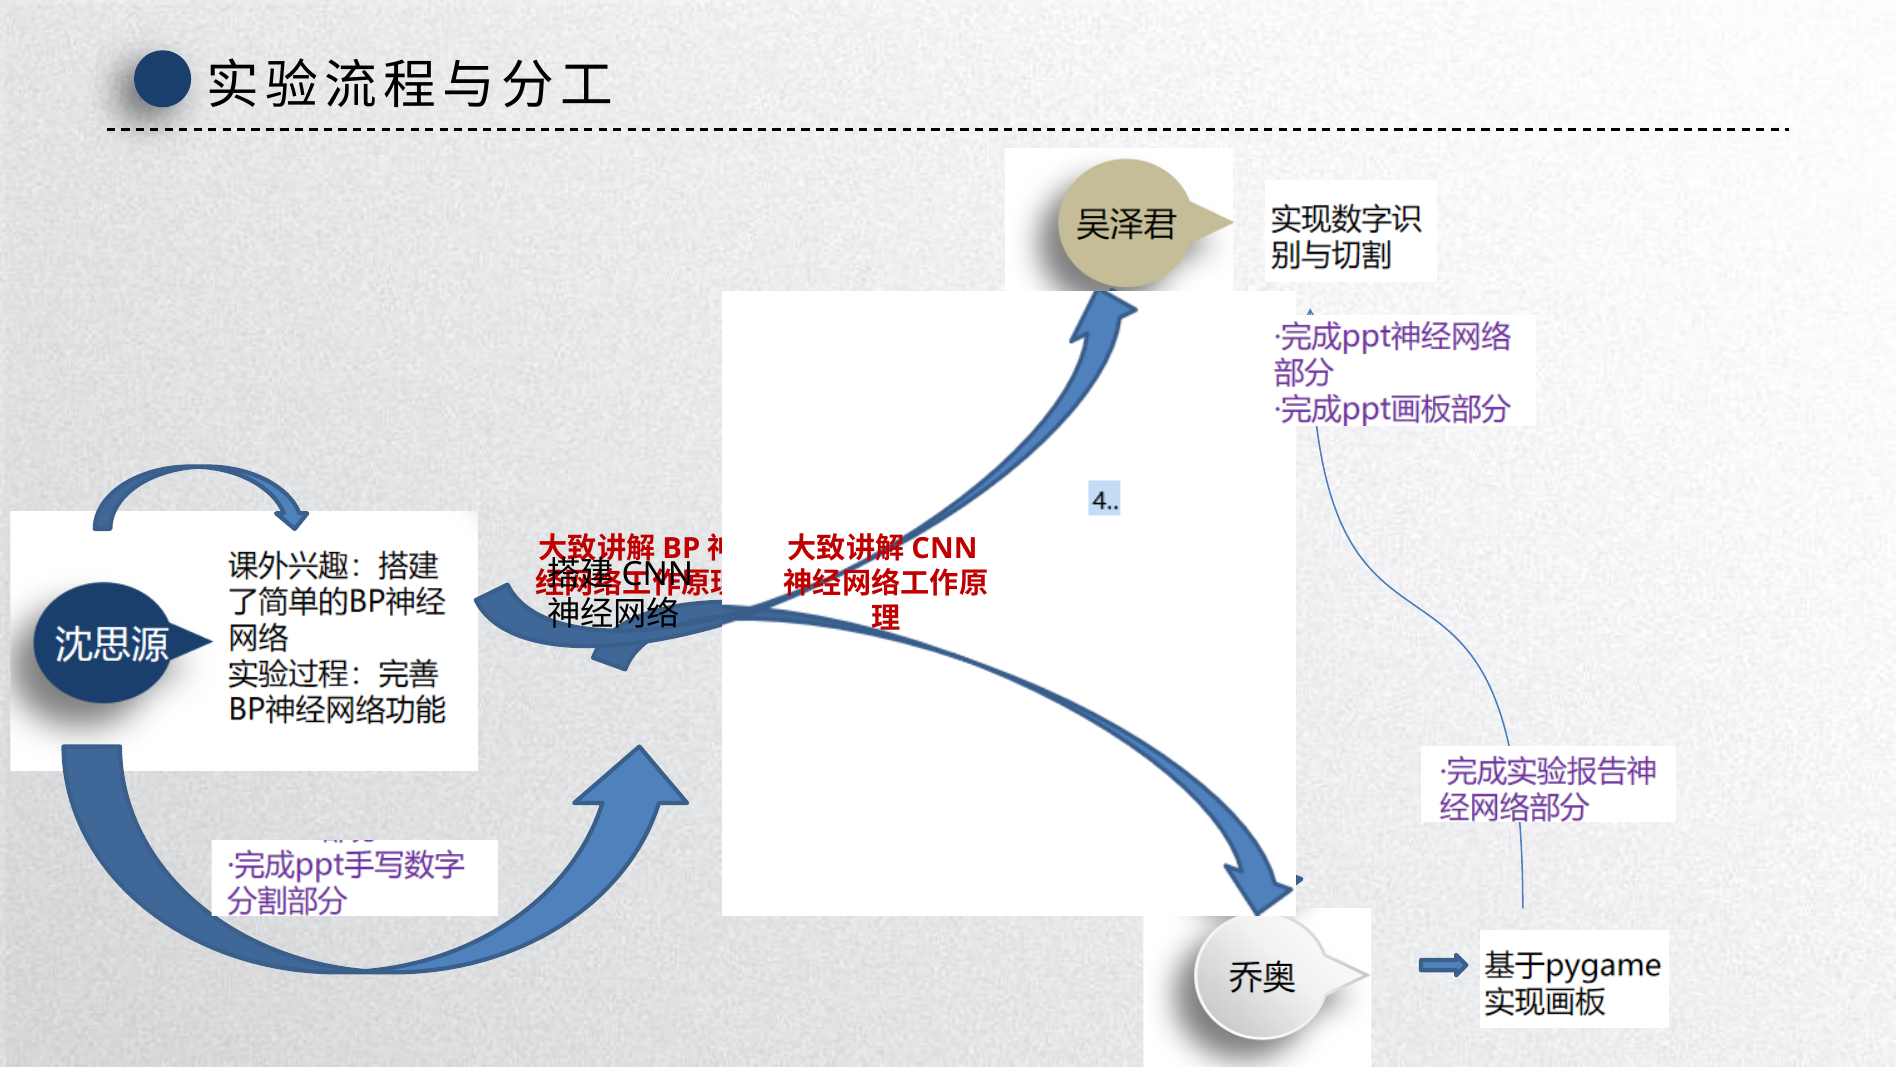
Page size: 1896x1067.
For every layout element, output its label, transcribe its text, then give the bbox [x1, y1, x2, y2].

text_box [1418, 952, 1469, 978]
text_box [132, 48, 191, 110]
text_box [484, 609, 488, 620]
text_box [493, 528, 717, 723]
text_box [1301, 501, 1717, 715]
text_box [64, 744, 690, 975]
text_box 实验流程与分工 [191, 42, 629, 121]
picture [0, 0, 1896, 1067]
text_box [97, 464, 300, 509]
